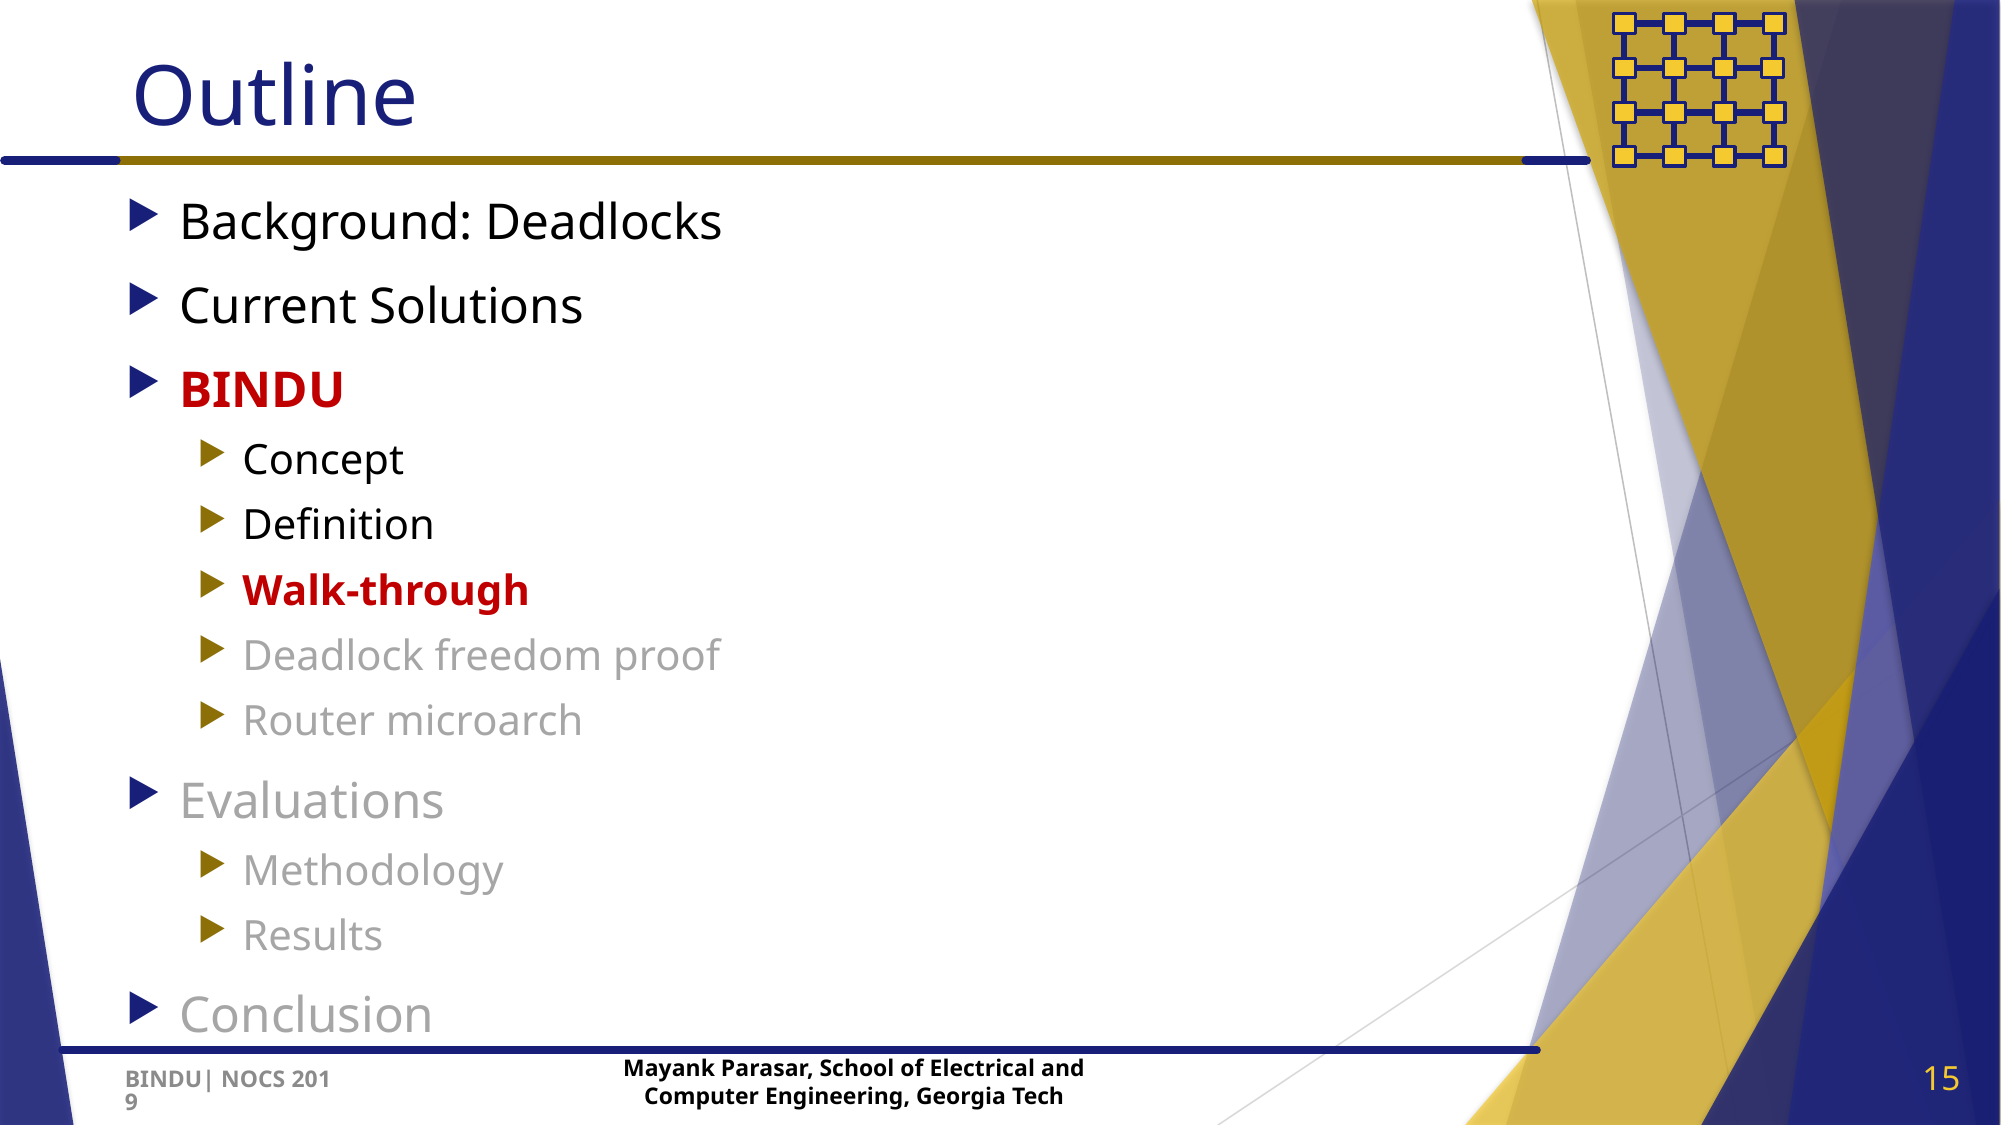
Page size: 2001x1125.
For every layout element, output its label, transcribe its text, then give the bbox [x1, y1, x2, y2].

slide_number 15 [1863, 1050, 1976, 1110]
footer BINDU| NOCS 2019 [109, 1050, 353, 1110]
list Background: Deadlocks Current Solutions BINDU Concept Definition Walk-through Deadlock freedom proof Router microarch Evaluations Methodology Results Conclusion [111, 182, 1522, 1051]
title Outline [115, 35, 1527, 161]
